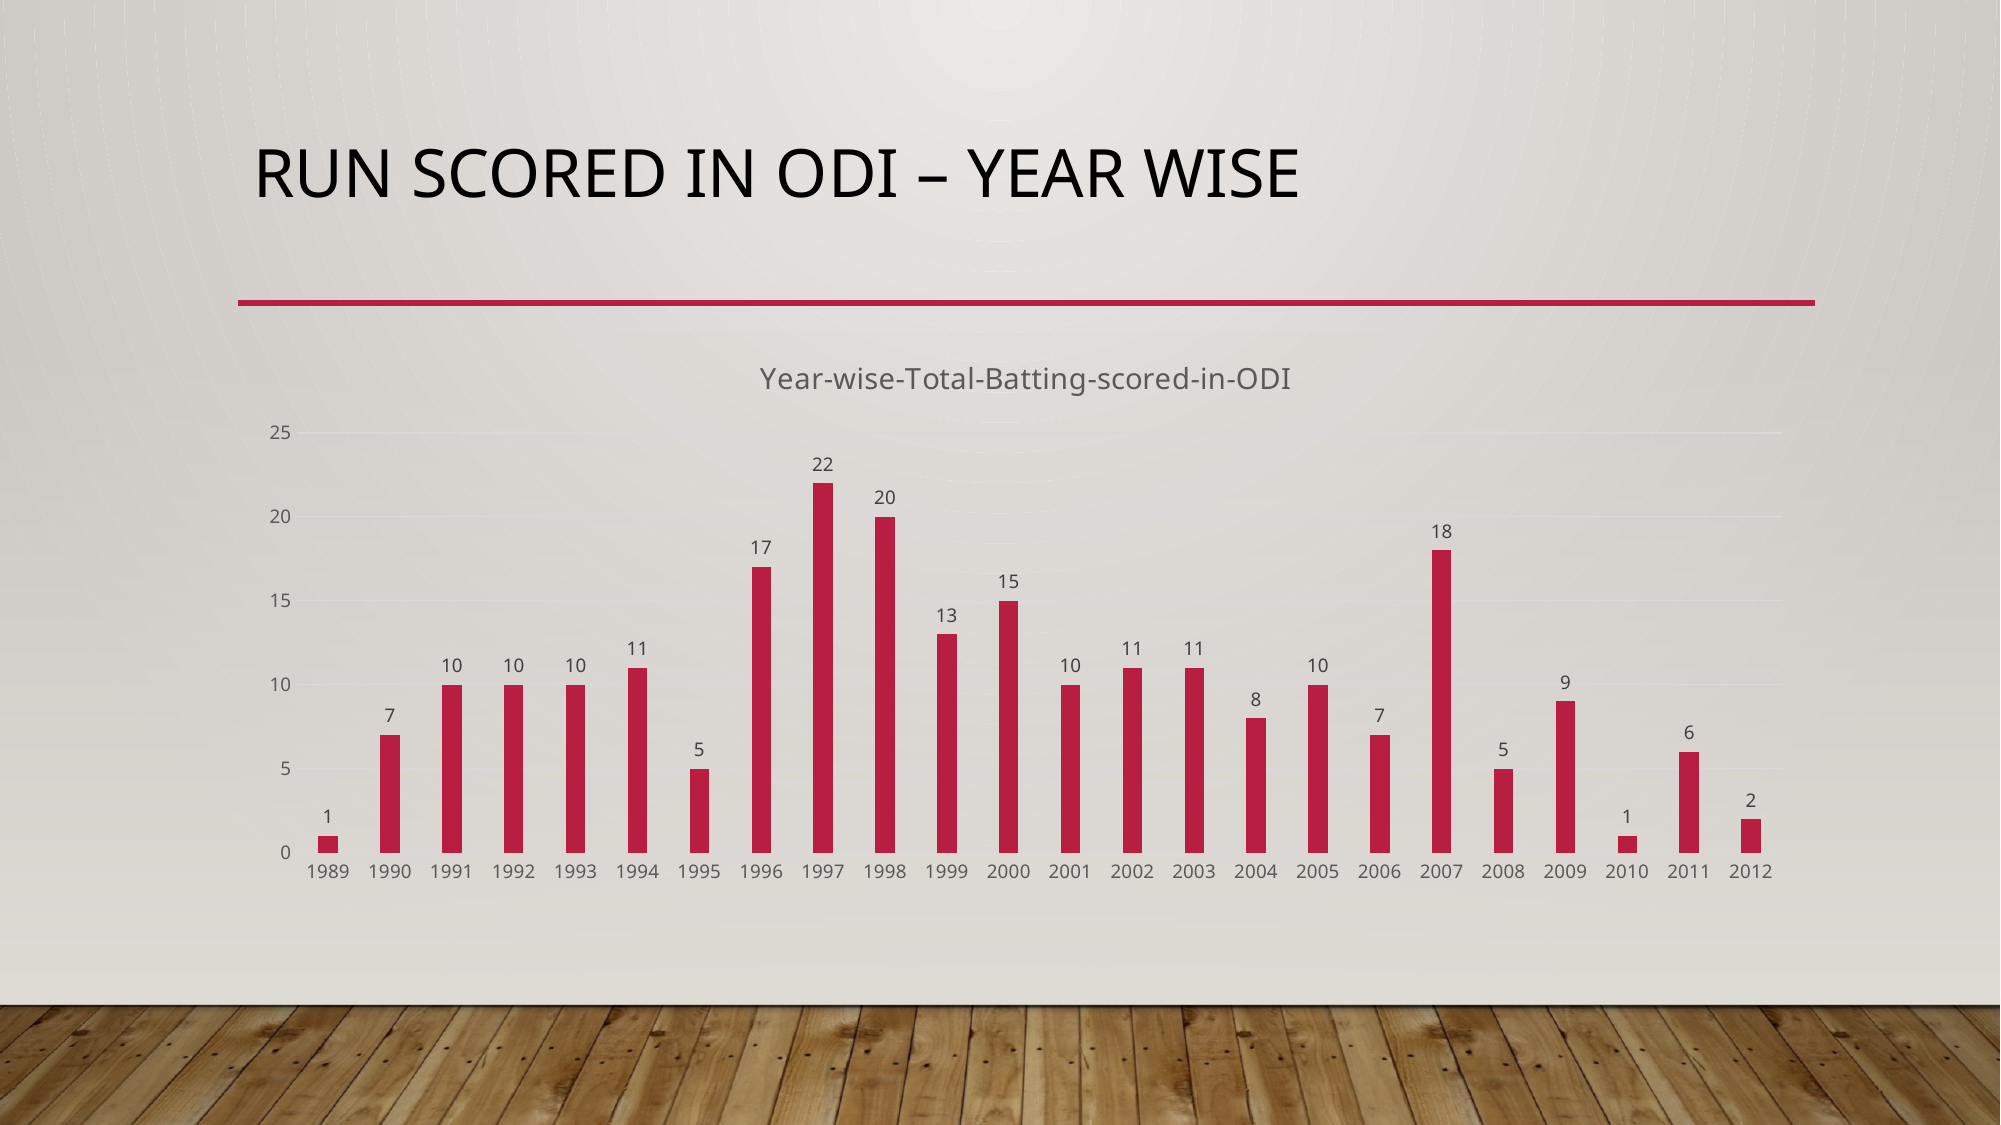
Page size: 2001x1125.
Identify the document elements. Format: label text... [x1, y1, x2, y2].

picture [0, 1005, 2000, 1125]
title Run scored in ODI – year wise [238, 131, 1814, 305]
chart [237, 330, 1814, 897]
